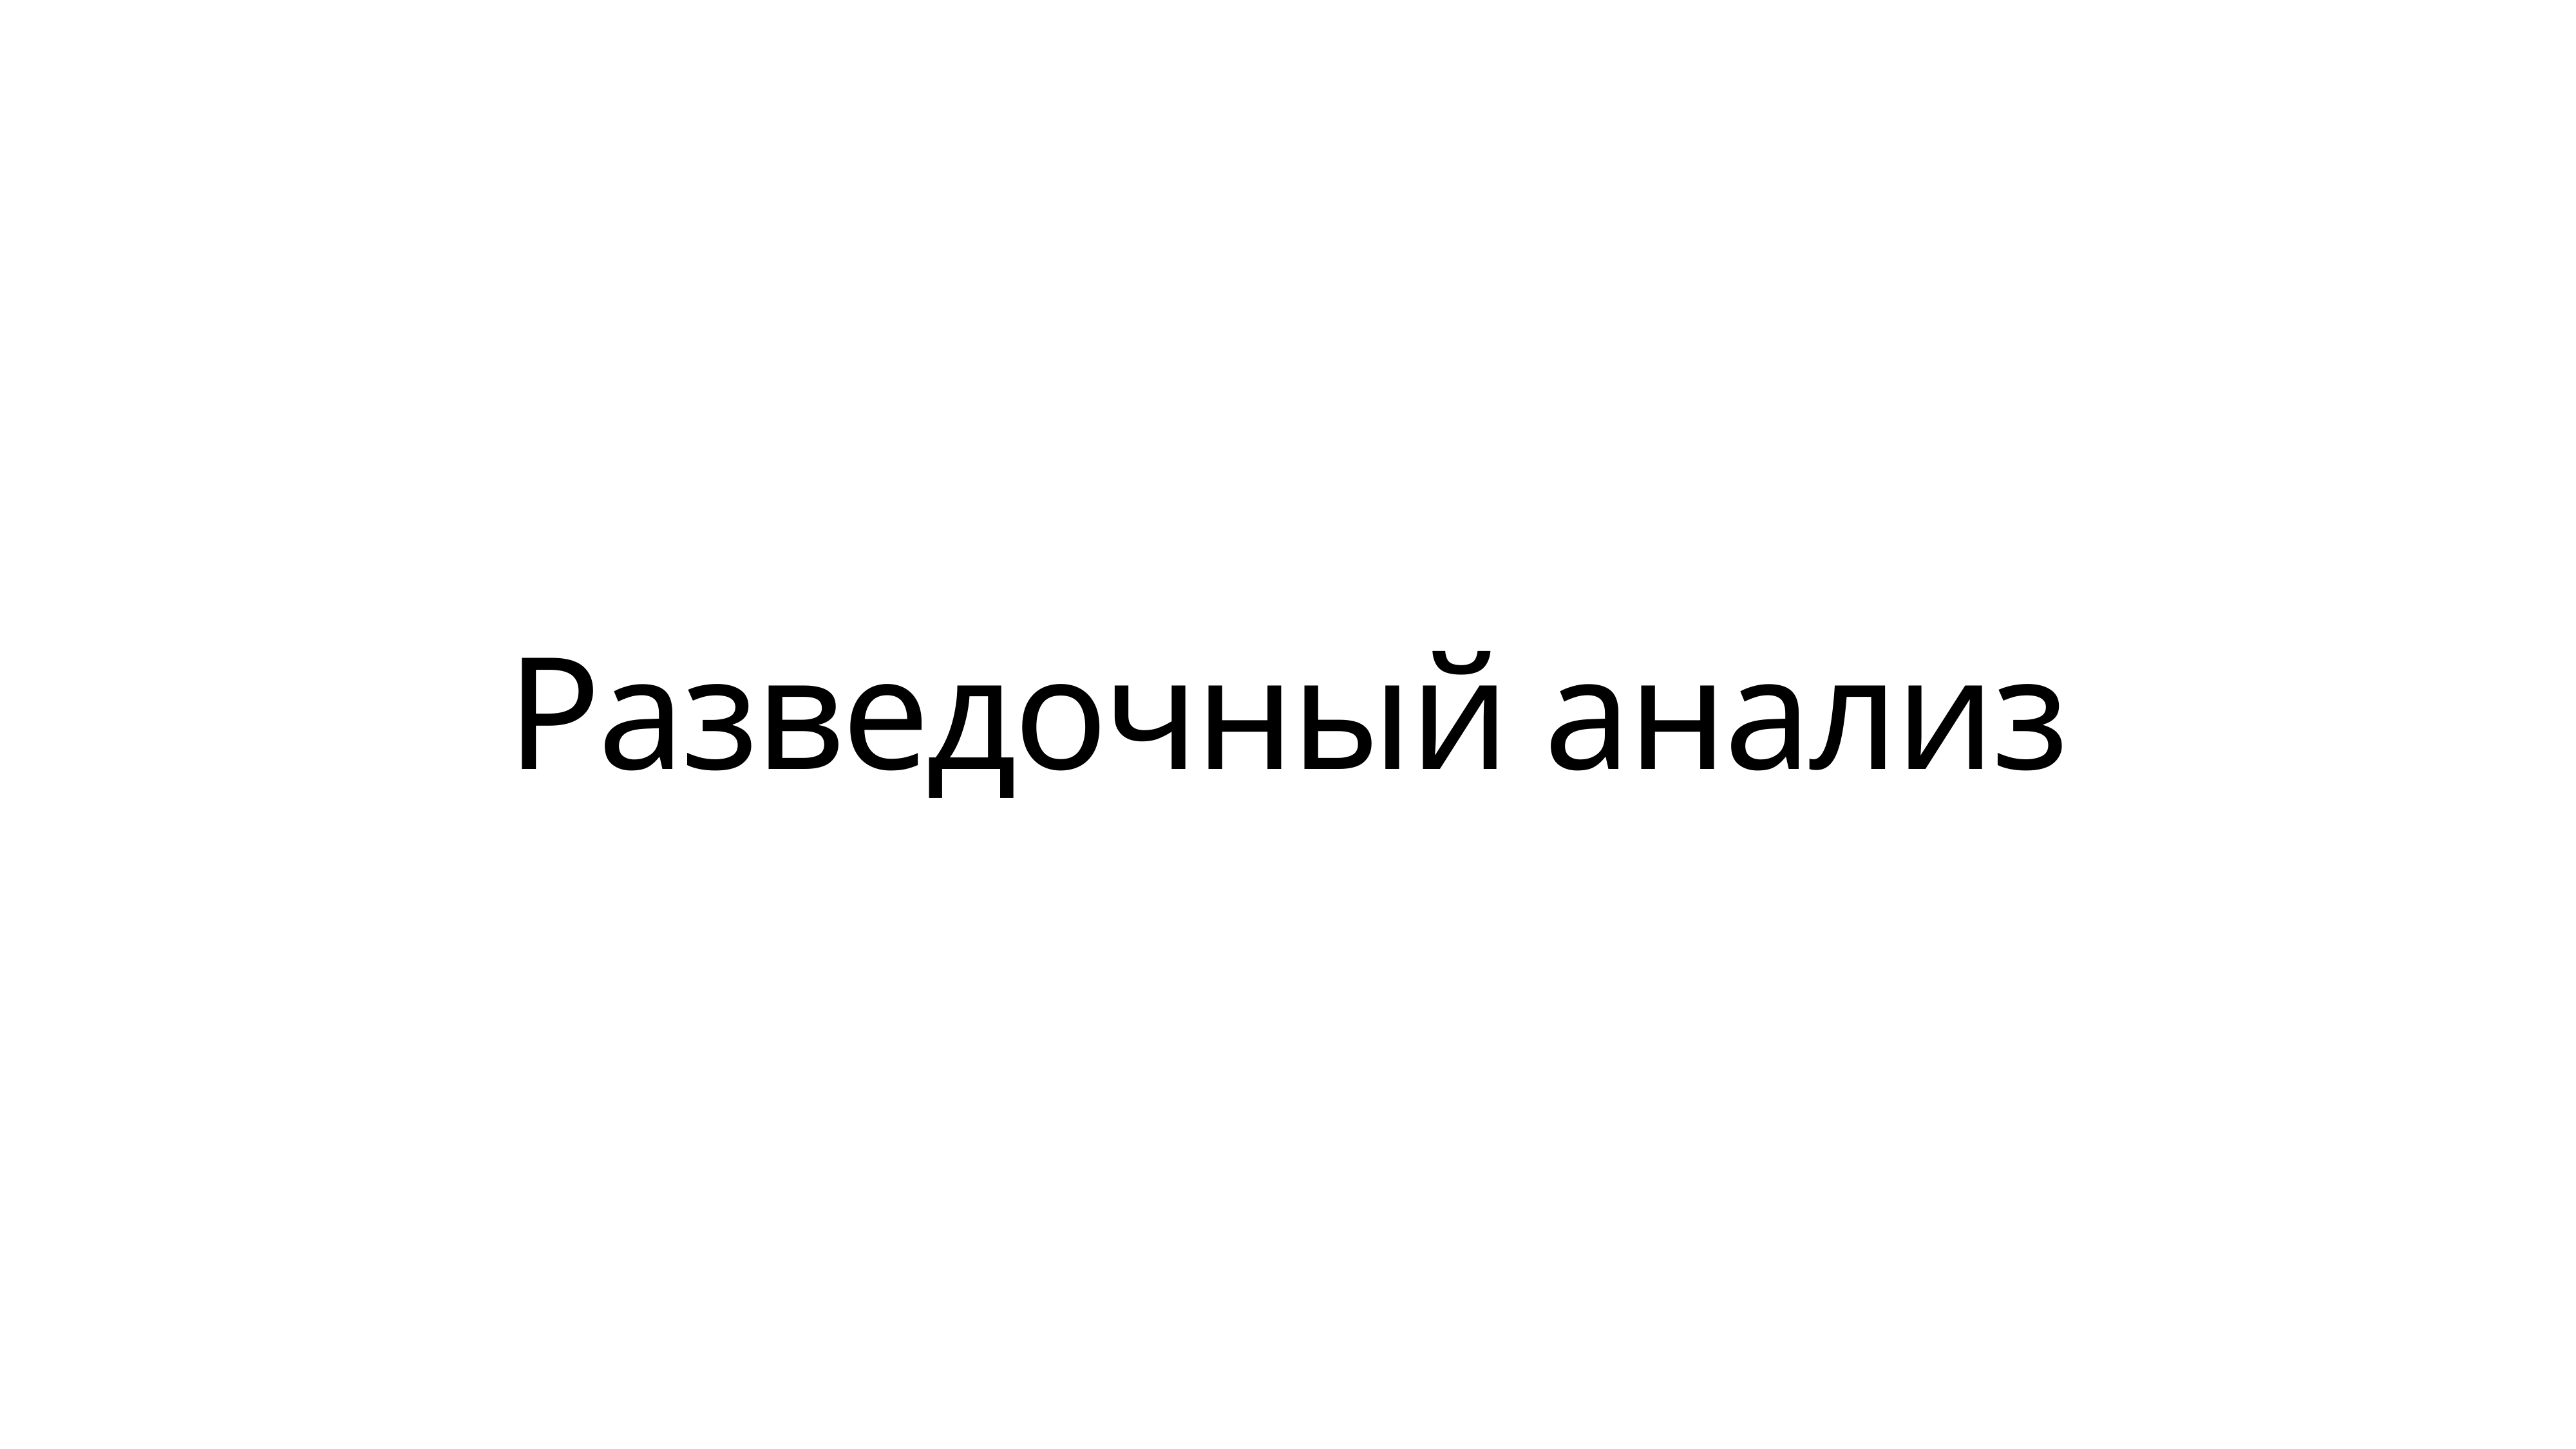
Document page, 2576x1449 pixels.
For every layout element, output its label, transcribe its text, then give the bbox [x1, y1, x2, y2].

list Разведочный анализ [127, 519, 2449, 930]
